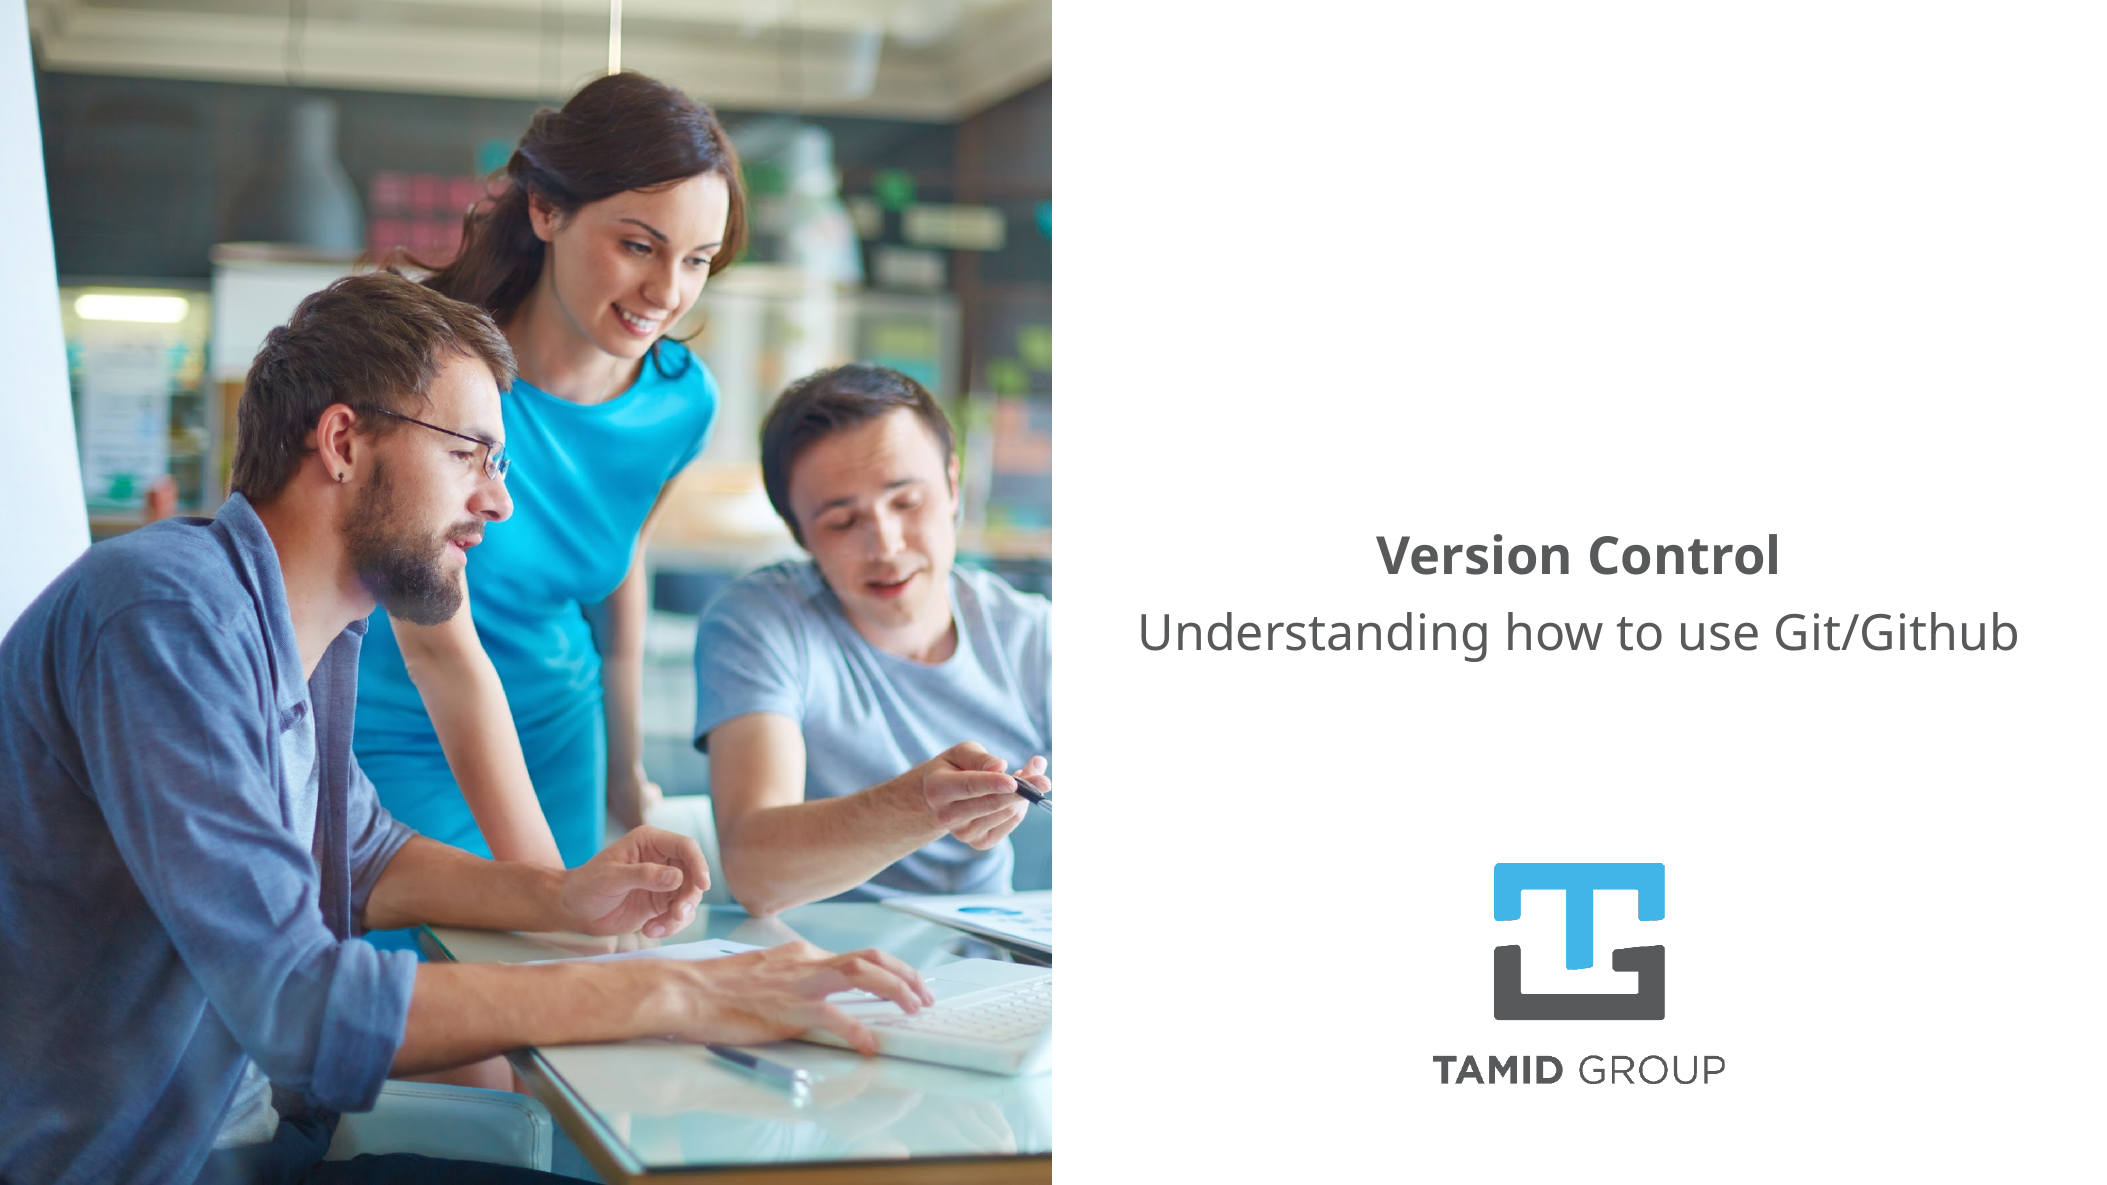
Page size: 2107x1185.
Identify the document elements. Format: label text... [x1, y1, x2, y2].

picture [0, 0, 1052, 1185]
picture [1433, 863, 1725, 1084]
subtitle Understanding how to use Git/Github [1084, 592, 2074, 686]
title Version Control [1084, 490, 2074, 592]
